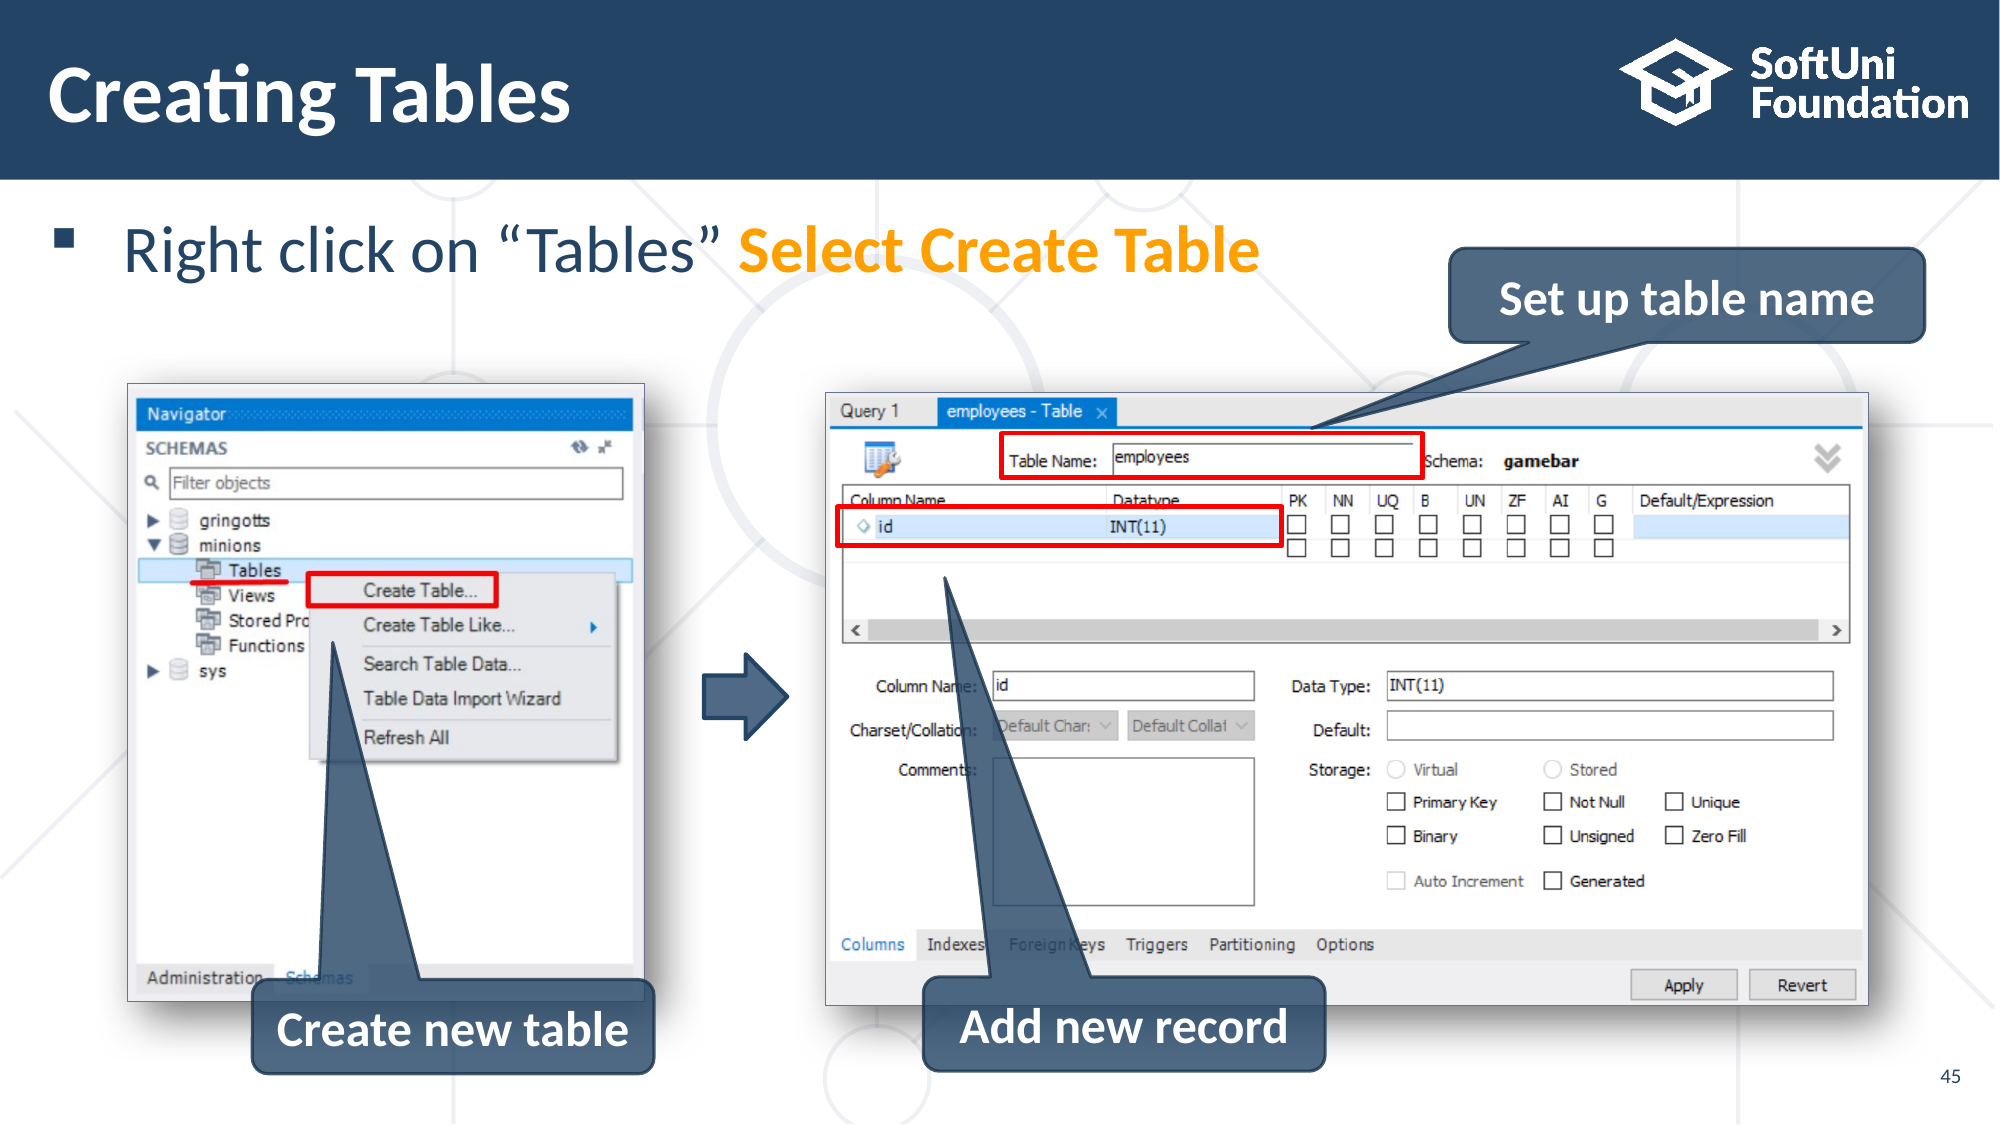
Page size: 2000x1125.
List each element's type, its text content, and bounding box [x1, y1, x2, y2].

picture [127, 383, 645, 1002]
picture [825, 392, 1870, 1007]
slide_number 45 [1896, 1049, 1968, 1101]
text_box [701, 652, 790, 742]
text_box Create new table [250, 981, 657, 1076]
text_box Set up table name [1402, 246, 1927, 390]
picture [1618, 38, 1968, 126]
text_box Add new record [921, 1014, 1328, 1074]
title Creating Tables [31, 16, 1591, 162]
list Right click on “Tables” Select Create Table [31, 196, 1970, 1050]
